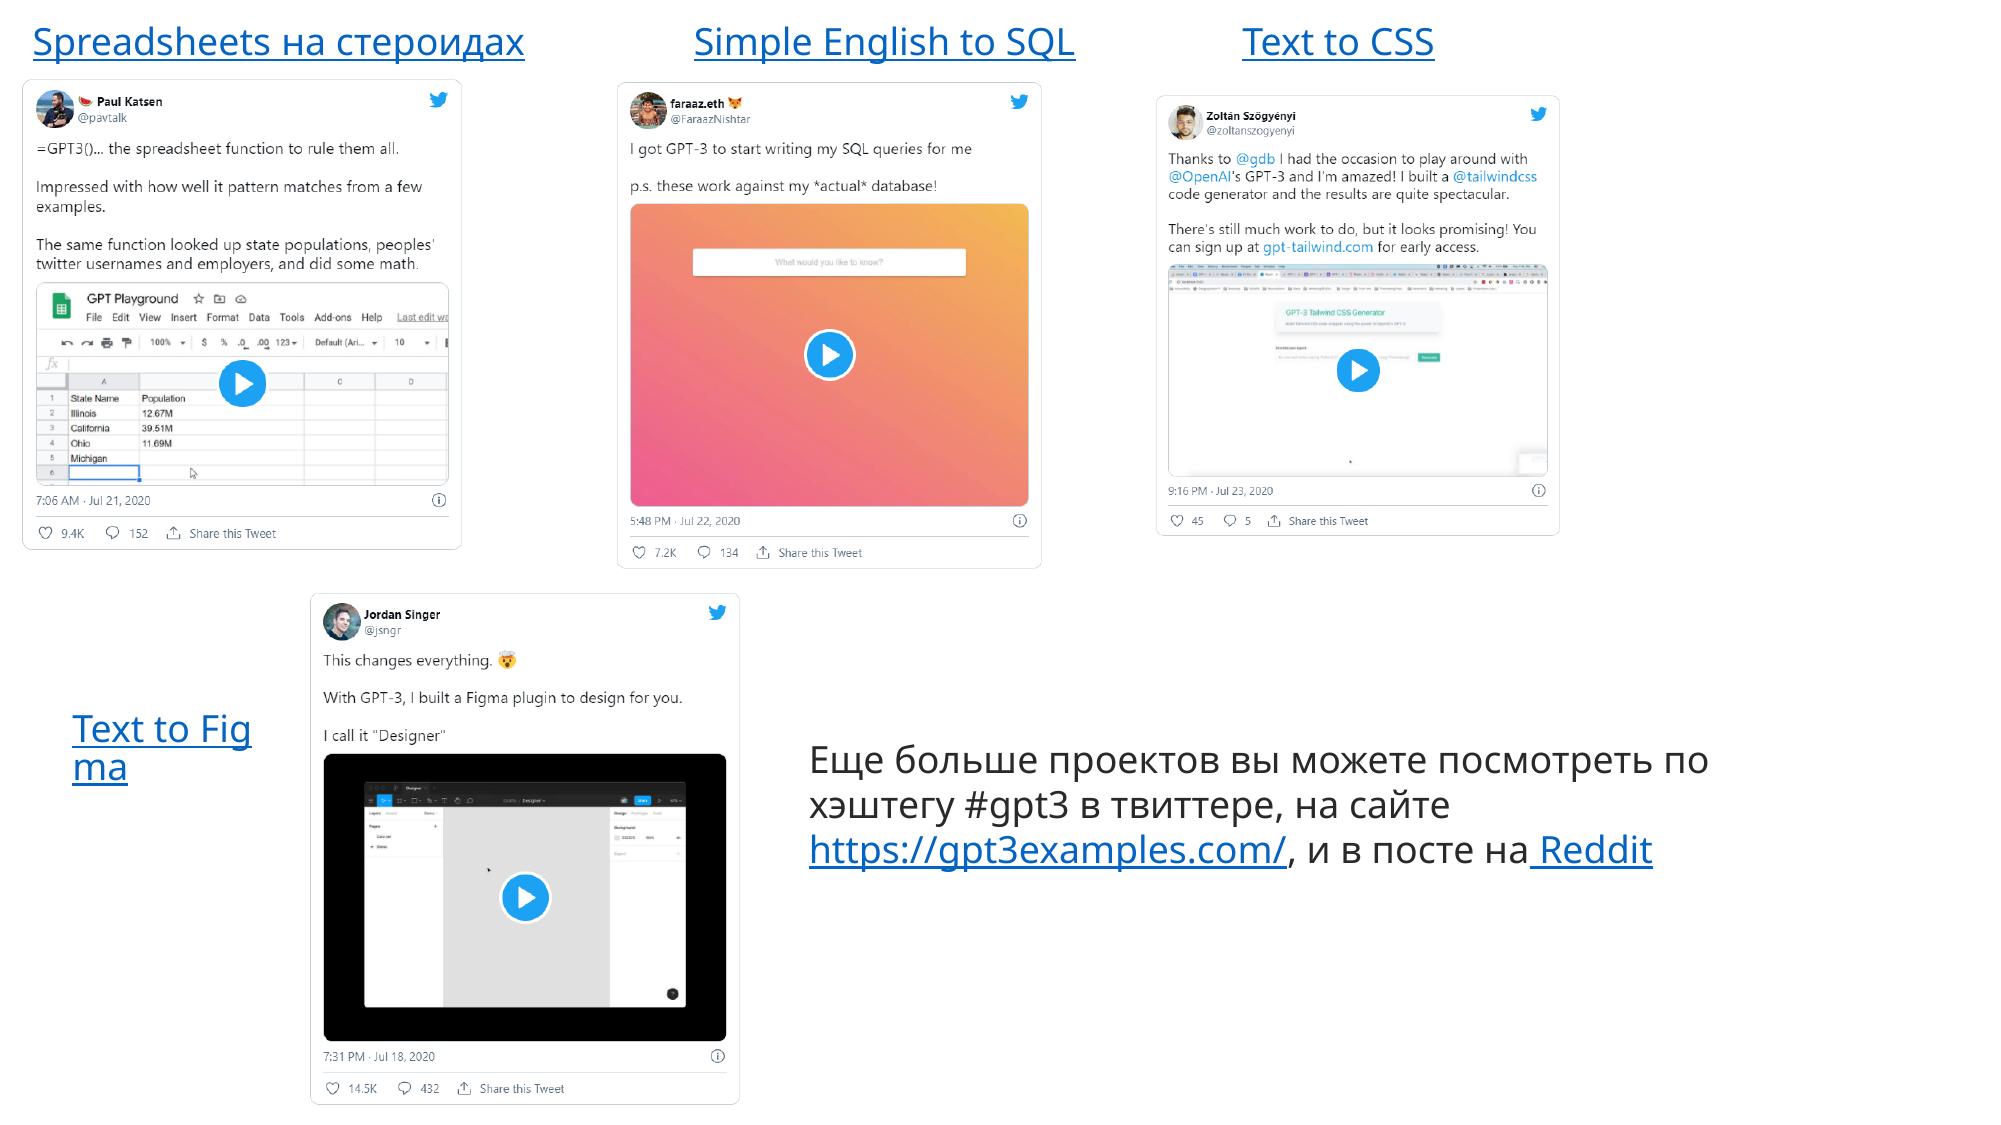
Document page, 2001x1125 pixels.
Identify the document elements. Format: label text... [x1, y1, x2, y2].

picture [1151, 90, 1565, 543]
picture [17, 71, 470, 555]
picture [294, 583, 747, 1116]
text_box Simple English to SQL [679, 10, 1199, 167]
text_box Text to CSS [1227, 10, 1591, 77]
text_box Spreadsheets на стероидах [18, 10, 679, 77]
picture [604, 71, 1048, 579]
text_box Еще больше проектов вы можете посмотреть по хэштегу #gpt3 в твиттере, на сайте https://gpt3examples.com/, и в посте на Reddit [794, 728, 1794, 974]
text_box Text to Figma [57, 697, 294, 854]
